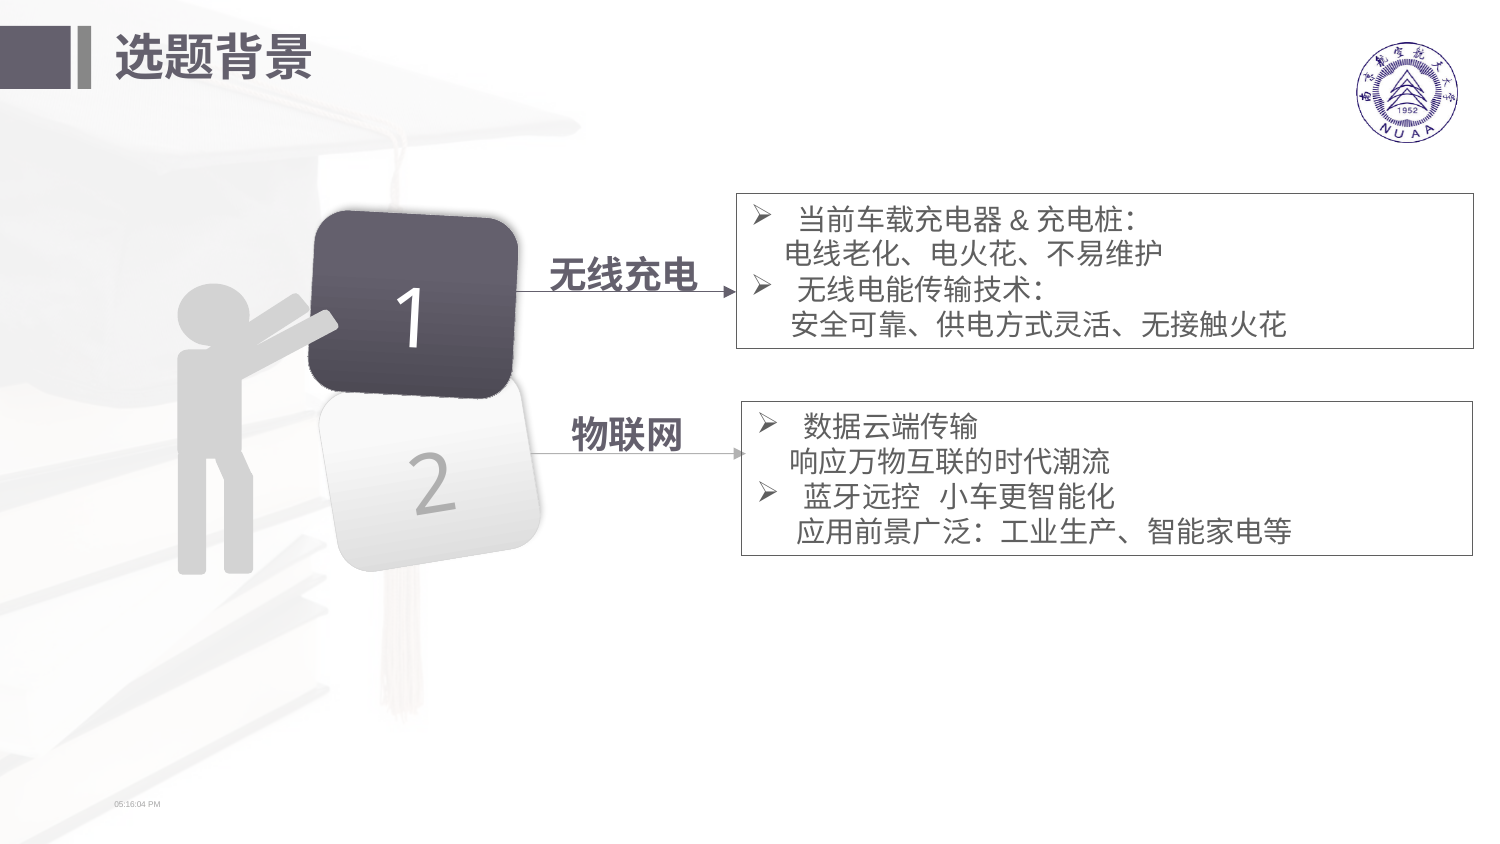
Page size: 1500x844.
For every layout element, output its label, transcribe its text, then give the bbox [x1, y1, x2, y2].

text_box 2 [318, 380, 541, 572]
text_box 数据云端传输 响应万物互联的时代潮流 蓝牙远控 小车更智能化 应用前景广泛：工业生产、智能家电等 [741, 401, 1473, 556]
text_box 物联网 [571, 393, 1107, 453]
text_box 1 [307, 210, 519, 399]
text_box 物联网 [571, 454, 741, 460]
text_box [176, 282, 340, 576]
picture [1355, 42, 1458, 143]
text_box 无线充电 [549, 233, 736, 291]
title 选题背景 [103, 11, 1439, 93]
text_box 无线充电 [549, 292, 736, 301]
text_box 当前车载充电器&充电桩： 电线老化、电火花、不易维护 无线电能传输技术： 安全可靠、供电方式灵活、无接触火花 [736, 193, 1474, 349]
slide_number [103, 782, 441, 827]
